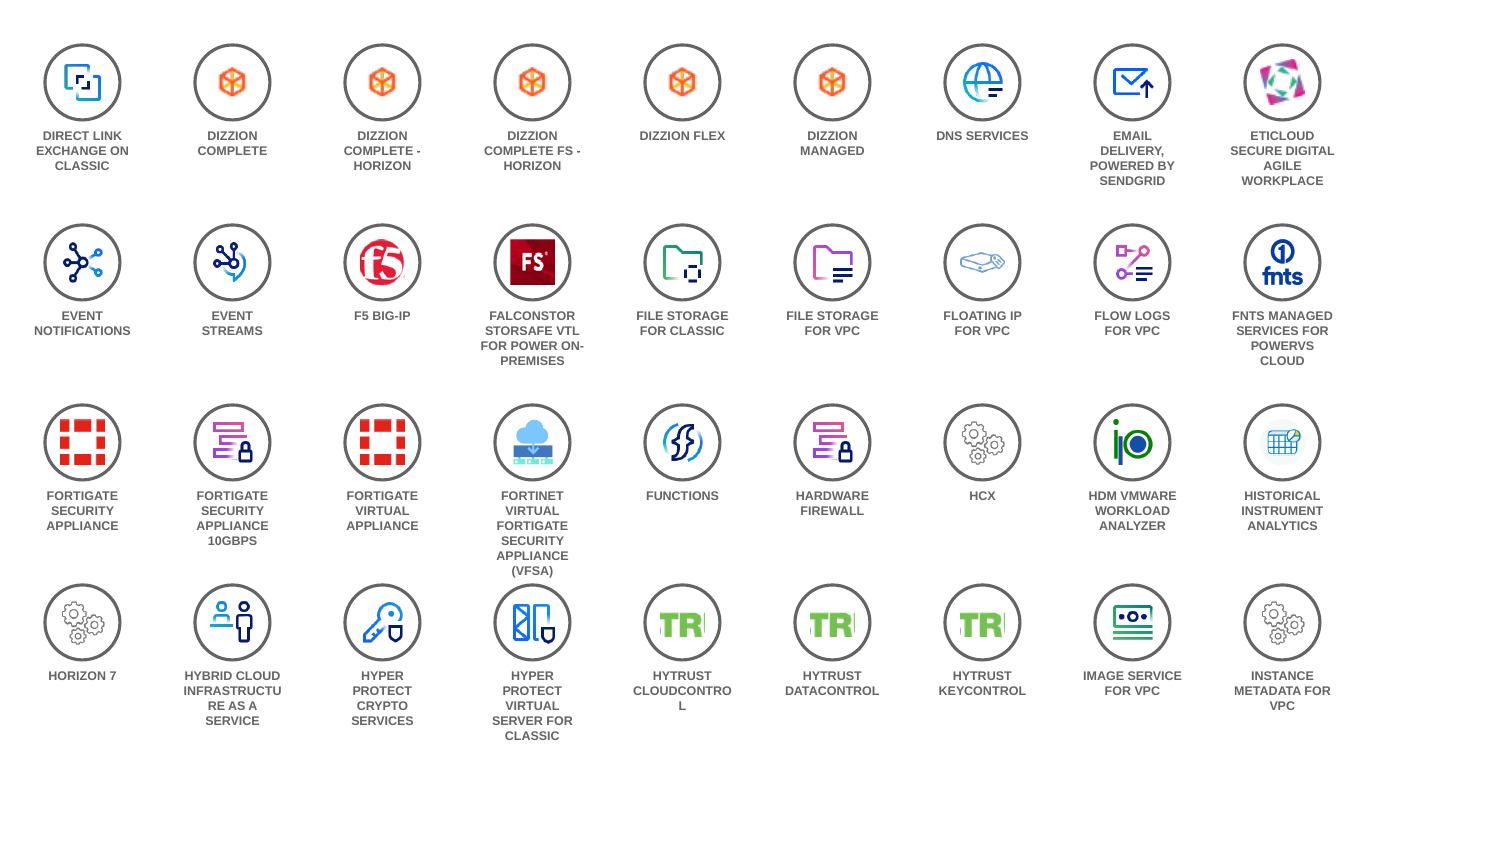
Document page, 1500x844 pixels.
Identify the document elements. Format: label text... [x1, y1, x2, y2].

text_box [59, 112, 106, 120]
text_box [944, 404, 1020, 480]
text_box [344, 224, 420, 290]
text_box HYTRUST CLOUDCONTROL [629, 667, 735, 713]
text_box [1094, 584, 1170, 650]
text_box HYPER PROTECT VIRTUAL SERVER FOR CLASSIC [479, 667, 585, 743]
text_box [944, 584, 1020, 650]
picture [959, 599, 1006, 646]
picture [509, 419, 556, 466]
text_box [794, 404, 870, 480]
text_box [44, 584, 120, 650]
picture [209, 239, 256, 286]
text_box [344, 584, 420, 650]
text_box [644, 404, 720, 480]
text_box [44, 404, 120, 480]
text_box [494, 584, 570, 650]
text_box [1094, 44, 1170, 110]
picture [659, 59, 706, 106]
text_box DIZZION COMPLETE - HORIZON [329, 127, 435, 173]
picture [1259, 59, 1306, 106]
text_box IMAGE SERVICE FOR VPC [1079, 667, 1185, 698]
picture [959, 59, 1006, 106]
picture [59, 59, 106, 106]
text_box FORTIGATE VIRTUAL APPLIANCE [329, 487, 435, 533]
picture [59, 599, 106, 646]
text_box [1094, 224, 1170, 290]
picture [359, 599, 406, 646]
text_box F5 BIG-IP [329, 307, 435, 323]
text_box FORTINET VIRTUAL FORTIGATE SECURITY APPLIANCE (VFSA) [479, 487, 585, 578]
text_box [809, 652, 856, 660]
text_box [1244, 404, 1320, 480]
text_box [509, 292, 556, 300]
text_box FUNCTIONS [629, 487, 735, 503]
picture [1109, 239, 1156, 286]
text_box INSTANCE METADATA FOR VPC [1229, 667, 1335, 713]
text_box DIRECT LINK EXCHANGE ON CLASSIC [29, 127, 135, 173]
text_box DIZZION FLEX [629, 127, 735, 143]
text_box [659, 292, 706, 300]
text_box [944, 44, 1020, 110]
picture [659, 599, 706, 646]
text_box [959, 292, 1006, 300]
text_box [344, 44, 420, 110]
text_box [644, 224, 720, 290]
picture [209, 419, 256, 466]
text_box [1109, 112, 1156, 120]
picture [959, 239, 1006, 286]
text_box [1259, 292, 1306, 300]
text_box [1244, 44, 1320, 110]
text_box [194, 584, 270, 650]
text_box [194, 224, 270, 290]
text_box EMAIL DELIVERY, POWERED BY SENDGRID [1079, 127, 1185, 188]
text_box [1244, 584, 1320, 650]
text_box [359, 292, 406, 300]
picture [509, 599, 556, 646]
text_box ETICLOUD SECURE DIGITAL AGILE WORKPLACE [1229, 127, 1335, 188]
text_box [944, 224, 1020, 290]
text_box HYBRID CLOUD INFRASTRUCTURE AS A SERVICE [179, 667, 285, 728]
picture [209, 59, 256, 106]
picture [1259, 239, 1306, 286]
text_box [644, 44, 720, 110]
text_box [509, 112, 556, 120]
text_box [59, 292, 106, 300]
text_box [809, 112, 856, 120]
text_box [1259, 112, 1306, 120]
text_box [794, 44, 870, 110]
text_box [44, 224, 120, 290]
text_box EVENT STREAMS [179, 307, 285, 338]
text_box HYTRUST DATACONTROL [779, 667, 885, 698]
picture [959, 419, 1006, 466]
text_box [494, 224, 570, 290]
text_box [959, 112, 1006, 120]
text_box [194, 404, 270, 480]
text_box [1094, 404, 1170, 480]
text_box HYTRUST KEYCONTROL [929, 667, 1035, 698]
picture [659, 419, 706, 466]
text_box [209, 112, 256, 120]
text_box HISTORICAL INSTRUMENT ANALYTICS [1229, 487, 1335, 533]
text_box FLOW LOGS FOR VPC [1079, 307, 1185, 338]
text_box [44, 44, 120, 110]
picture [809, 59, 856, 106]
text_box [959, 652, 1006, 660]
picture [359, 239, 406, 286]
picture [1109, 599, 1156, 646]
text_box [359, 652, 406, 660]
text_box DIZZION COMPLETE FS - HORIZON [479, 127, 585, 173]
text_box [494, 404, 570, 480]
text_box HARDWARE FIREWALL [779, 487, 885, 518]
picture [359, 419, 406, 466]
text_box [659, 112, 706, 120]
text_box FORTIGATE SECURITY APPLIANCE [29, 487, 135, 533]
text_box [809, 292, 856, 300]
picture [1109, 419, 1156, 466]
text_box DIZZION MANAGED [779, 127, 885, 158]
picture [1259, 419, 1306, 466]
text_box [509, 652, 556, 660]
picture [809, 419, 856, 466]
picture [509, 59, 556, 106]
text_box FORTIGATE SECURITY APPLIANCE 10GBPS [179, 487, 285, 548]
text_box [209, 652, 256, 660]
text_box [659, 652, 706, 660]
text_box HYPER PROTECT CRYPTO SERVICES [329, 667, 435, 728]
text_box [1259, 652, 1306, 660]
text_box [1109, 652, 1156, 660]
text_box [209, 292, 256, 300]
text_box FNTS MANAGED SERVICES FOR POWERVS CLOUD [1229, 307, 1335, 368]
text_box [1109, 292, 1156, 300]
picture [809, 599, 856, 646]
text_box [644, 584, 720, 650]
text_box [1244, 224, 1320, 290]
picture [809, 239, 856, 286]
text_box [494, 44, 570, 110]
picture [209, 599, 256, 646]
text_box [359, 112, 406, 120]
picture [359, 59, 406, 106]
text_box FILE STORAGE FOR VPC [779, 307, 885, 338]
picture [1259, 599, 1306, 646]
text_box HORIZON 7 [29, 667, 135, 683]
text_box EVENT NOTIFICATIONS [29, 307, 135, 338]
picture [59, 419, 106, 466]
text_box DNS SERVICES [929, 127, 1035, 143]
text_box [794, 584, 870, 650]
picture [659, 239, 706, 286]
text_box FILE STORAGE FOR CLASSIC [629, 307, 735, 338]
text_box HCX [929, 487, 1035, 503]
text_box DIZZION COMPLETE [179, 127, 285, 158]
picture [1109, 59, 1156, 106]
text_box [194, 44, 270, 110]
text_box [59, 652, 106, 660]
text_box FALCONSTOR STORSAFE VTL FOR POWER ON-PREMISES [479, 307, 585, 368]
text_box [794, 224, 870, 290]
text_box HDM VMWARE WORKLOAD ANALYZER [1079, 487, 1185, 533]
text_box FLOATING IP FOR VPC [929, 307, 1035, 338]
picture [509, 239, 556, 286]
text_box [344, 404, 420, 480]
picture [59, 239, 106, 286]
